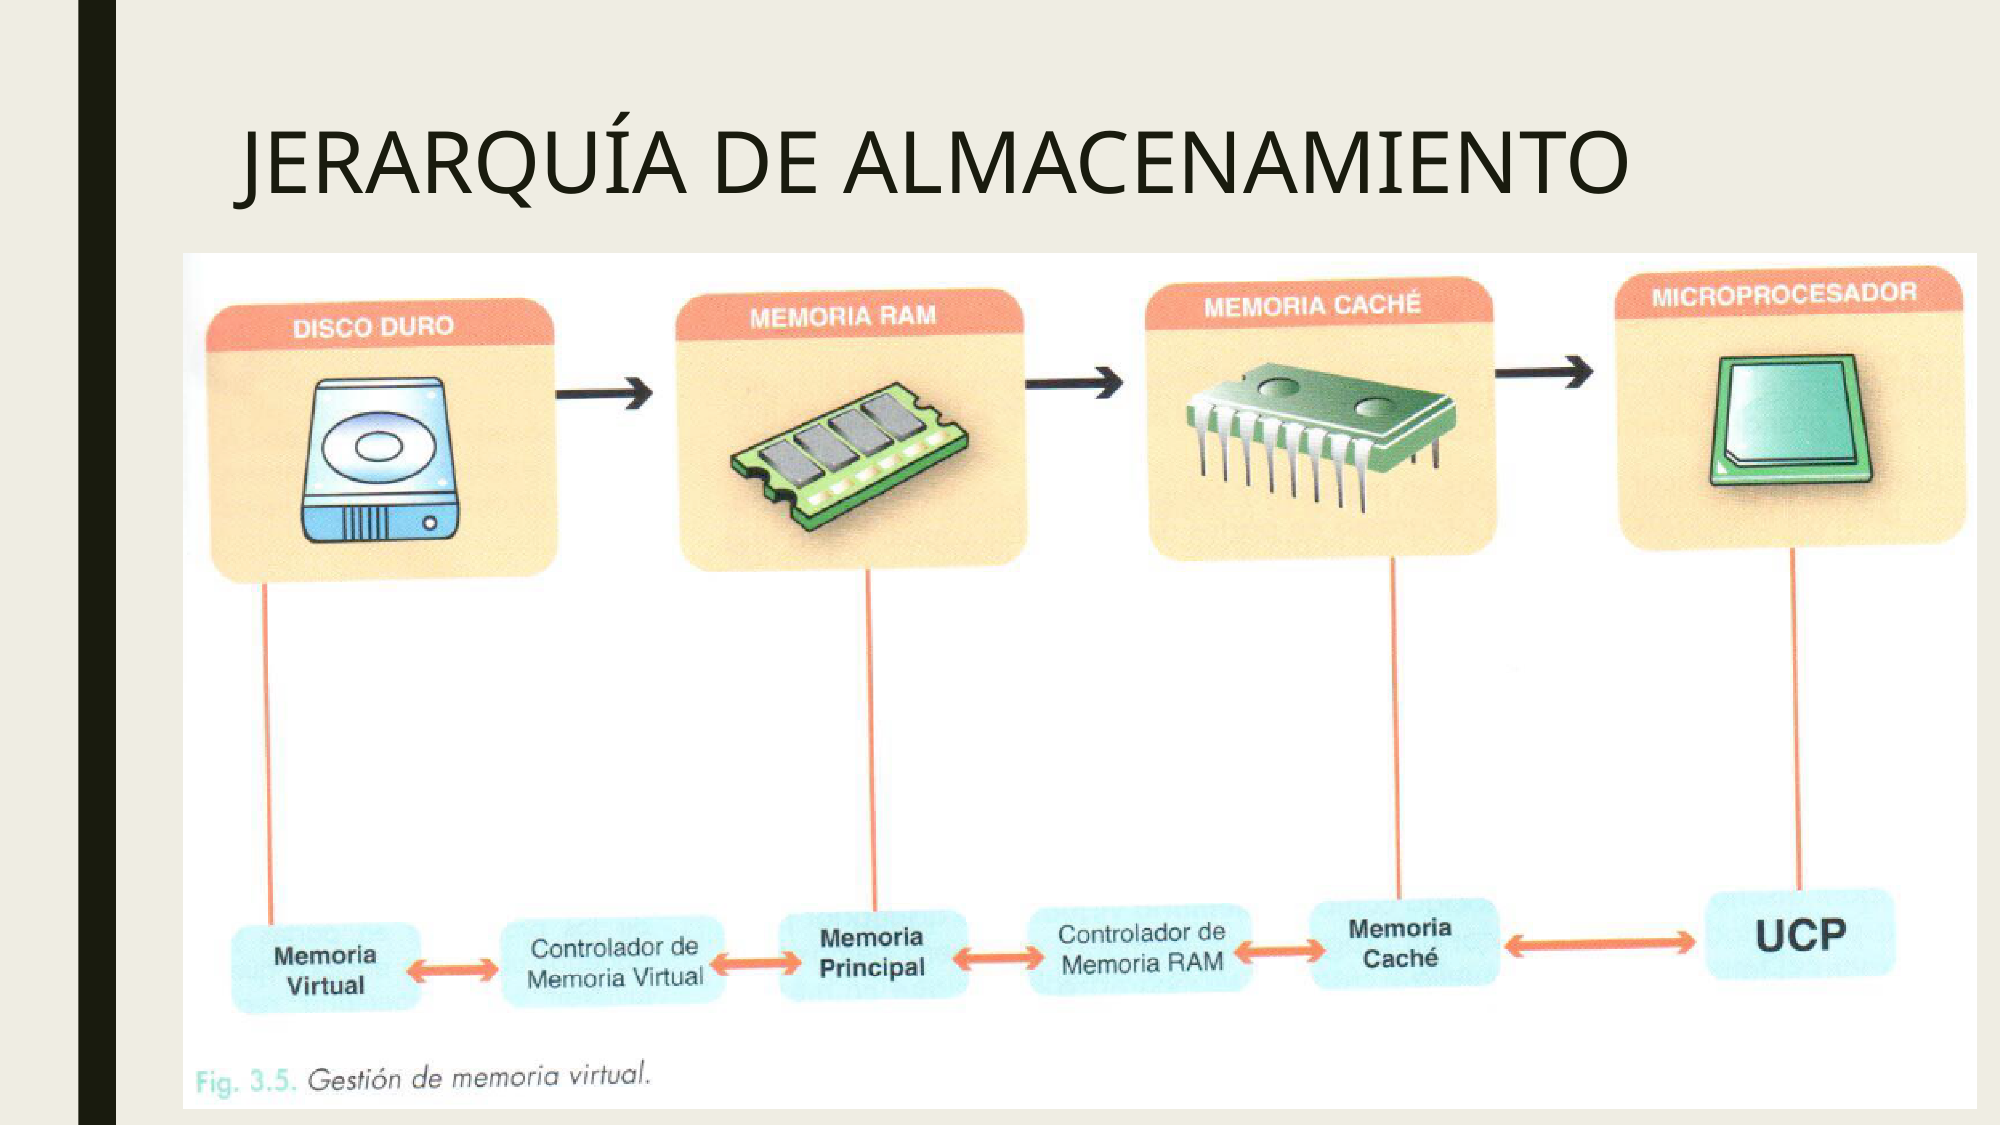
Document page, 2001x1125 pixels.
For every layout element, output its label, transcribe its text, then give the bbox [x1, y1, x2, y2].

title JERARQUÍA DE ALMACENAMIENTO [225, 112, 1800, 221]
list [183, 253, 1977, 1109]
